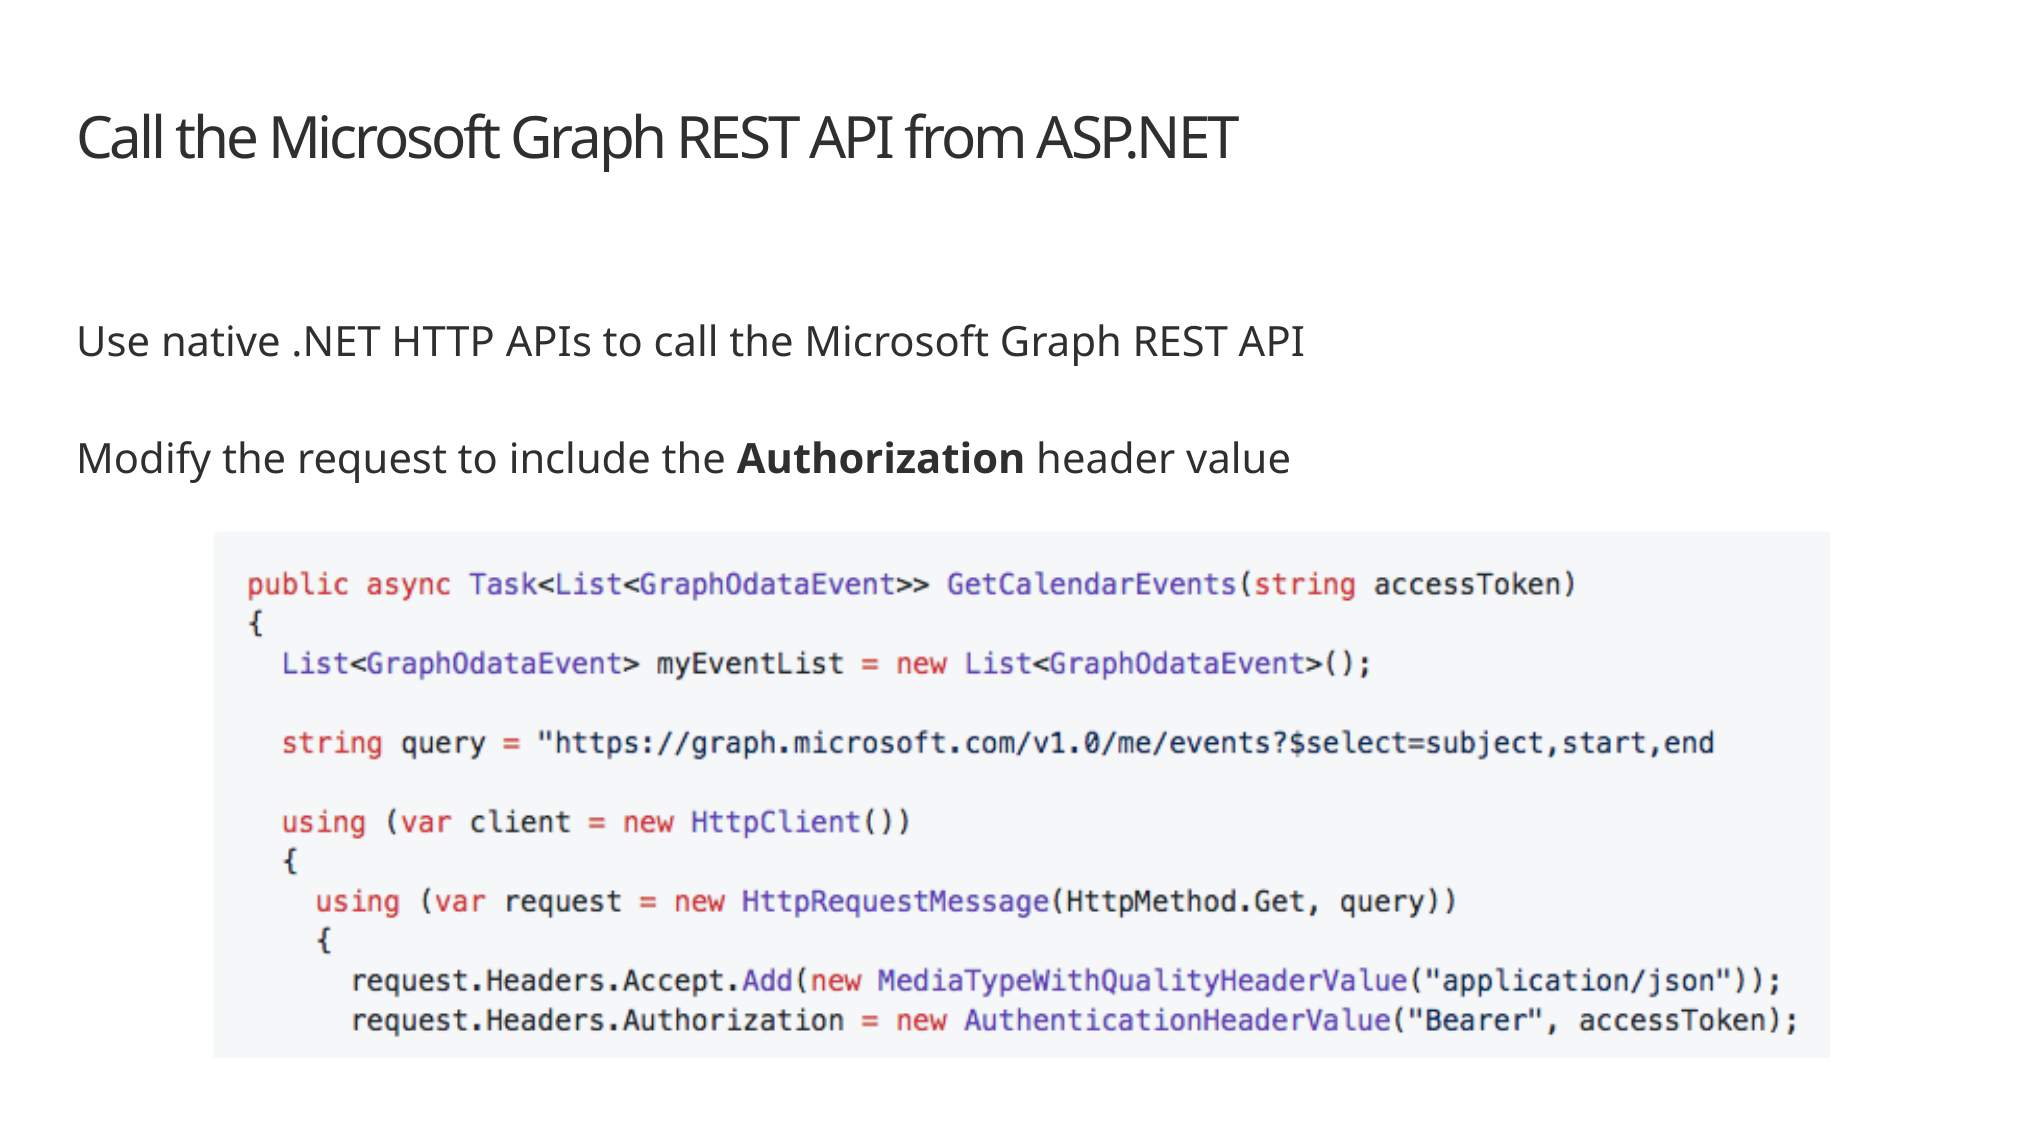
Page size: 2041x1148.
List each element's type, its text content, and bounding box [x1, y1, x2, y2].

list Use native .NET HTTP APIs to call the Microsoft Graph REST API Modify the request to include the Authorization header value [76, 314, 1969, 487]
picture [210, 526, 1830, 1058]
title Call the Microsoft Graph REST API from ASP.NET [76, 103, 1969, 172]
